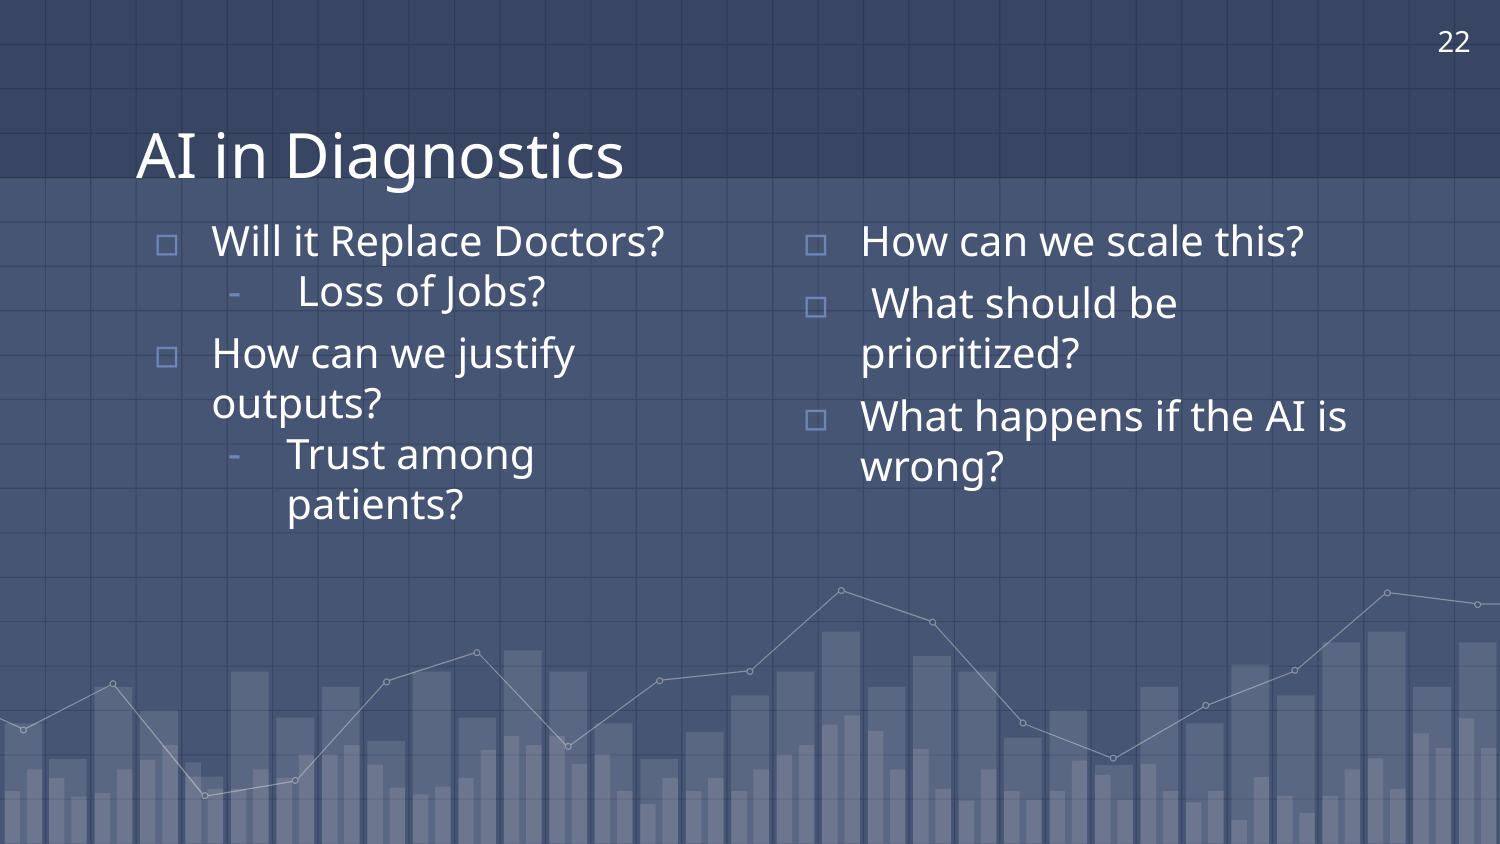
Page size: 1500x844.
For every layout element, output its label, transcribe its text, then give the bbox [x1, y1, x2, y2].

slide_number 22 [1408, 0, 1500, 88]
title AI in Diagnostics [121, 65, 1383, 207]
list How can we scale this? What should be prioritized? What happens if the AI is wrong? [770, 199, 1383, 668]
list Will it Replace Doctors? Loss of Jobs? How can we justify outputs? Trust among patients? [121, 199, 734, 668]
